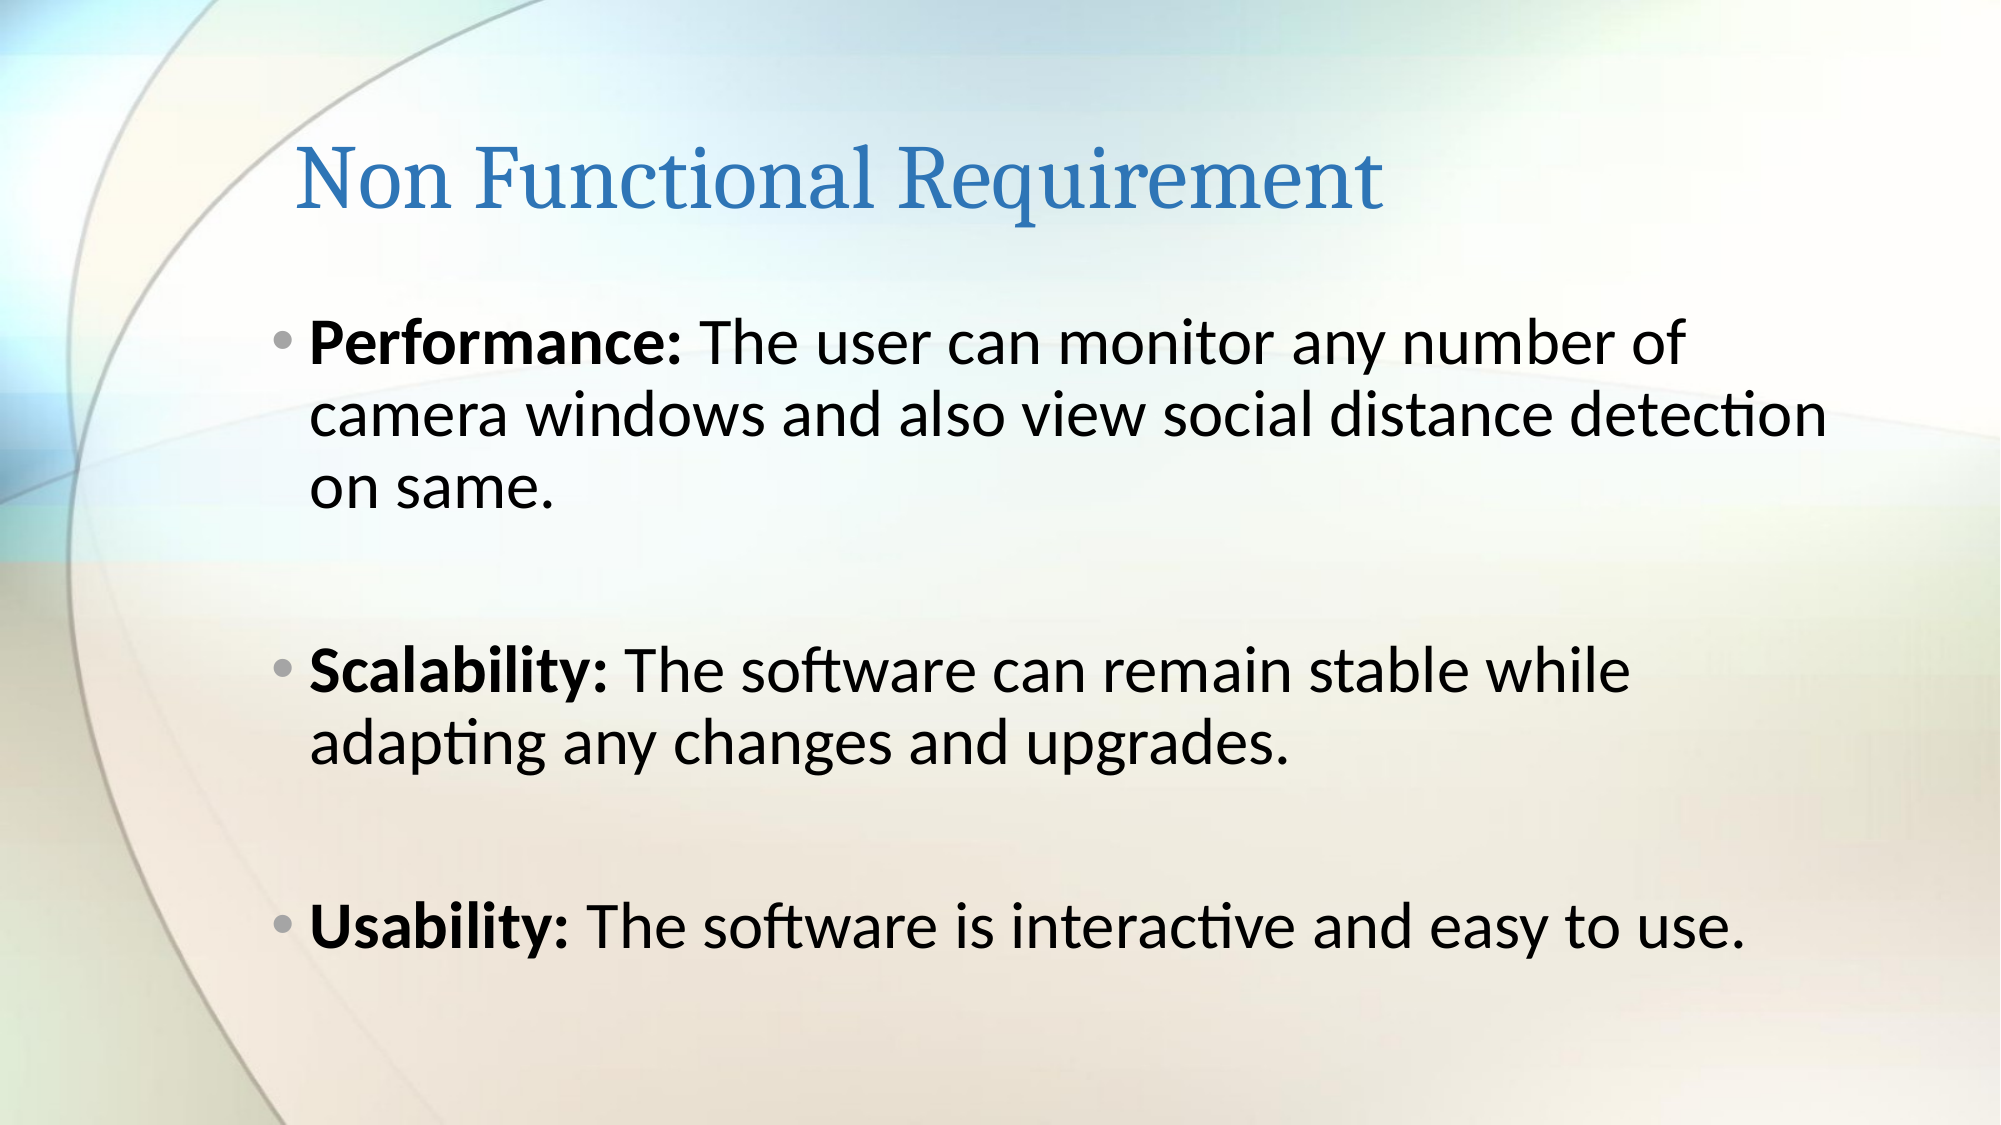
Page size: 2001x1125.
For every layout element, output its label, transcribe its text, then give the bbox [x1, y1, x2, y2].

list Performance: The user can monitor any number of camera windows and also view social distance detection on same. Scalability: The software can remain stable while adapting any changes and upgrades. Usability: The software is interactive and easy to use. [256, 299, 1863, 1014]
title Non Functional Requirement [279, 62, 1738, 281]
picture [0, 0, 2001, 1125]
